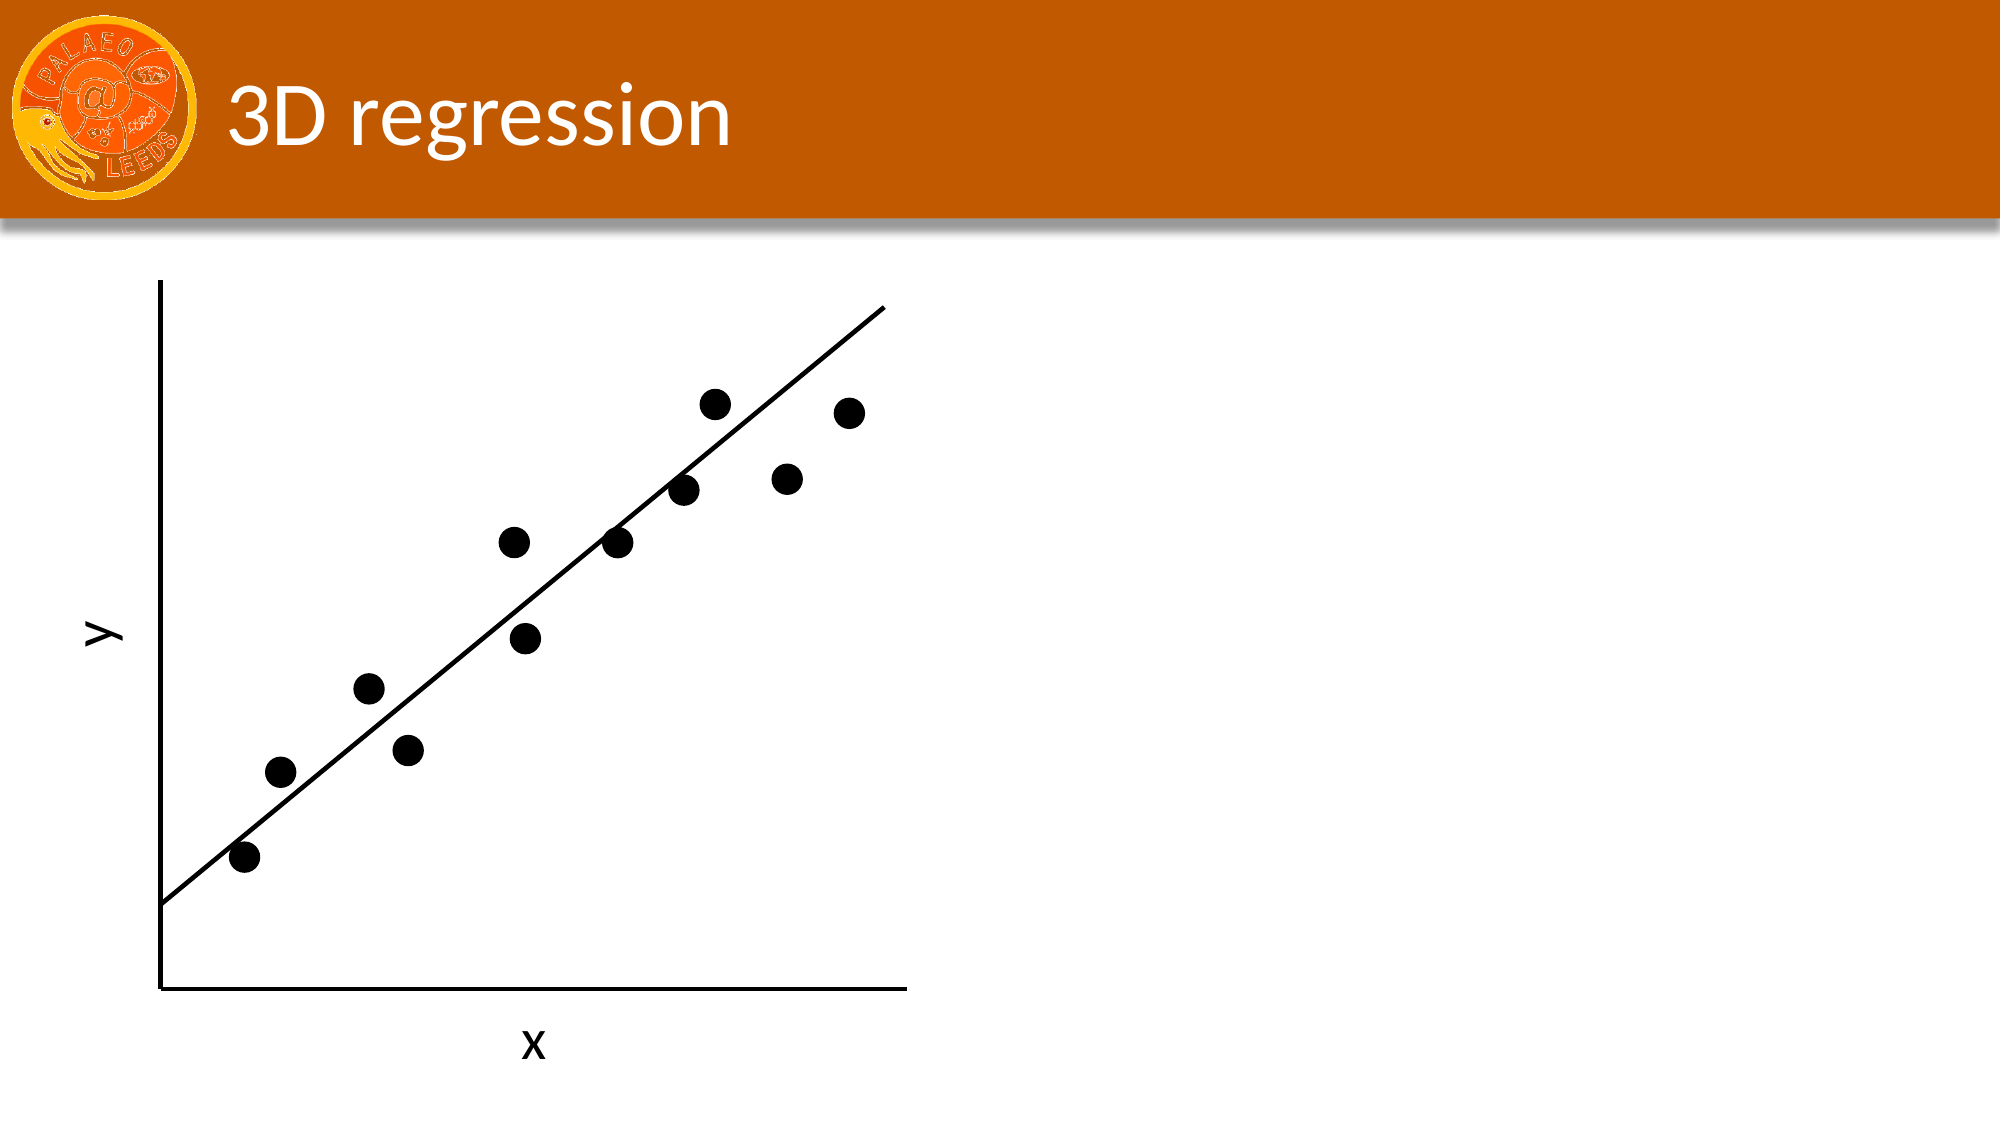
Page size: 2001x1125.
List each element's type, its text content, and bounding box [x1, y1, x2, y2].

text_box [0, 0, 2000, 219]
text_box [47, 279, 908, 1081]
picture [11, 15, 197, 200]
text_box 3D regression [210, 17, 2000, 201]
